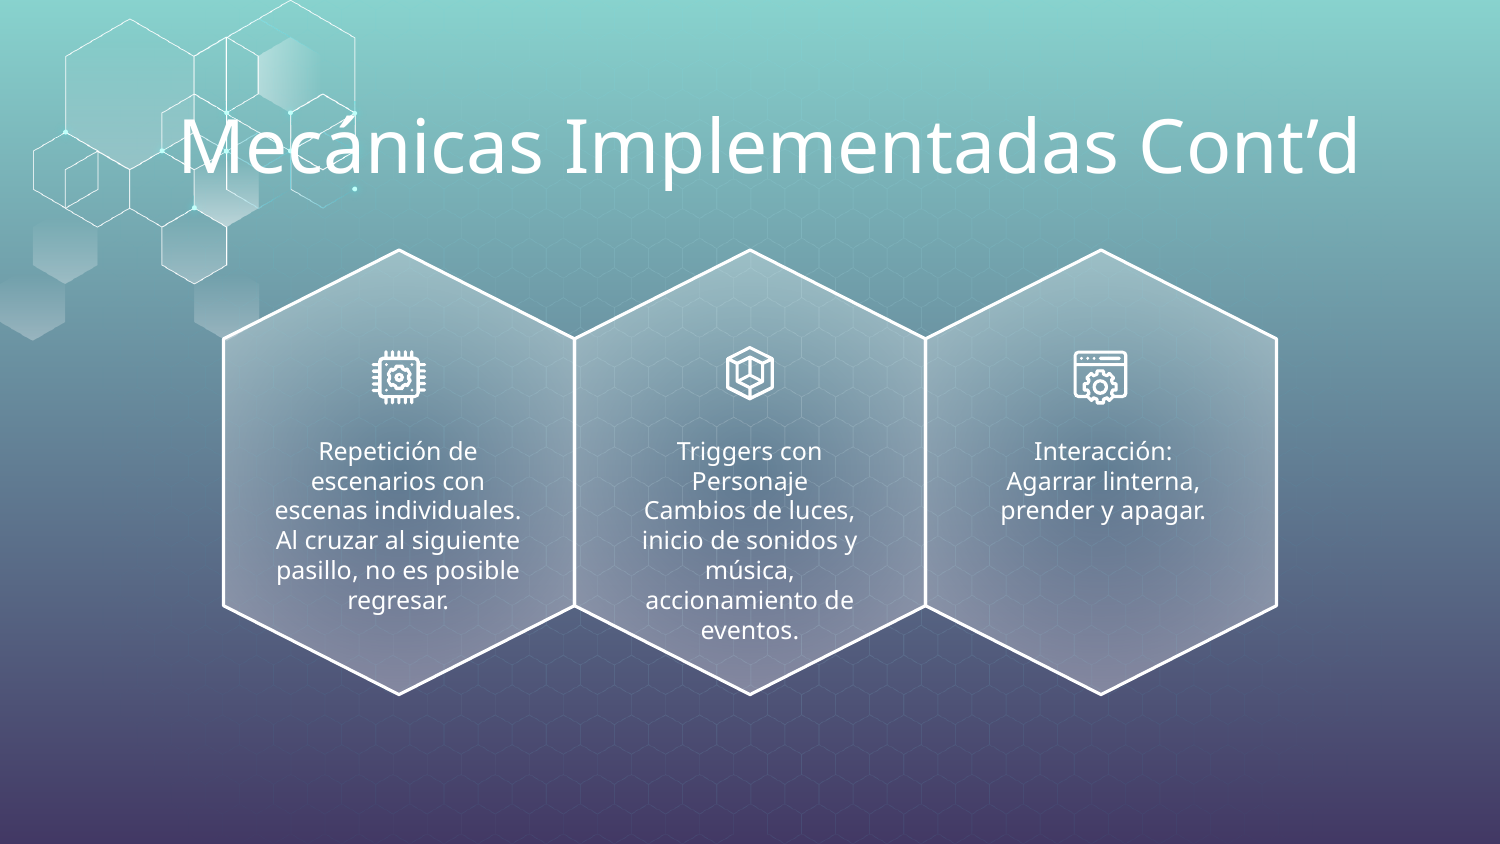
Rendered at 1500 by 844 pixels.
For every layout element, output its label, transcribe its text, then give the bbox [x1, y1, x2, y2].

text_box [223, 249, 574, 695]
text_box Triggers con Personaje Cambios de luces, inicio de sonidos y música, accionamiento de eventos. [622, 420, 878, 509]
text_box [726, 346, 774, 401]
text_box Repetición de escenarios con escenas individuales. Al cruzar al siguiente pasillo, no es posible regresar. [256, 420, 541, 509]
text_box [574, 249, 925, 695]
text_box [925, 249, 1277, 695]
title Mecánicas Implementadas Cont’d [0, 83, 1378, 194]
text_box Interacción: Agarrar linterna, prender y apagar. [964, 420, 1243, 509]
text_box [371, 349, 427, 406]
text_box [1073, 350, 1128, 405]
picture [0, 0, 1398, 844]
